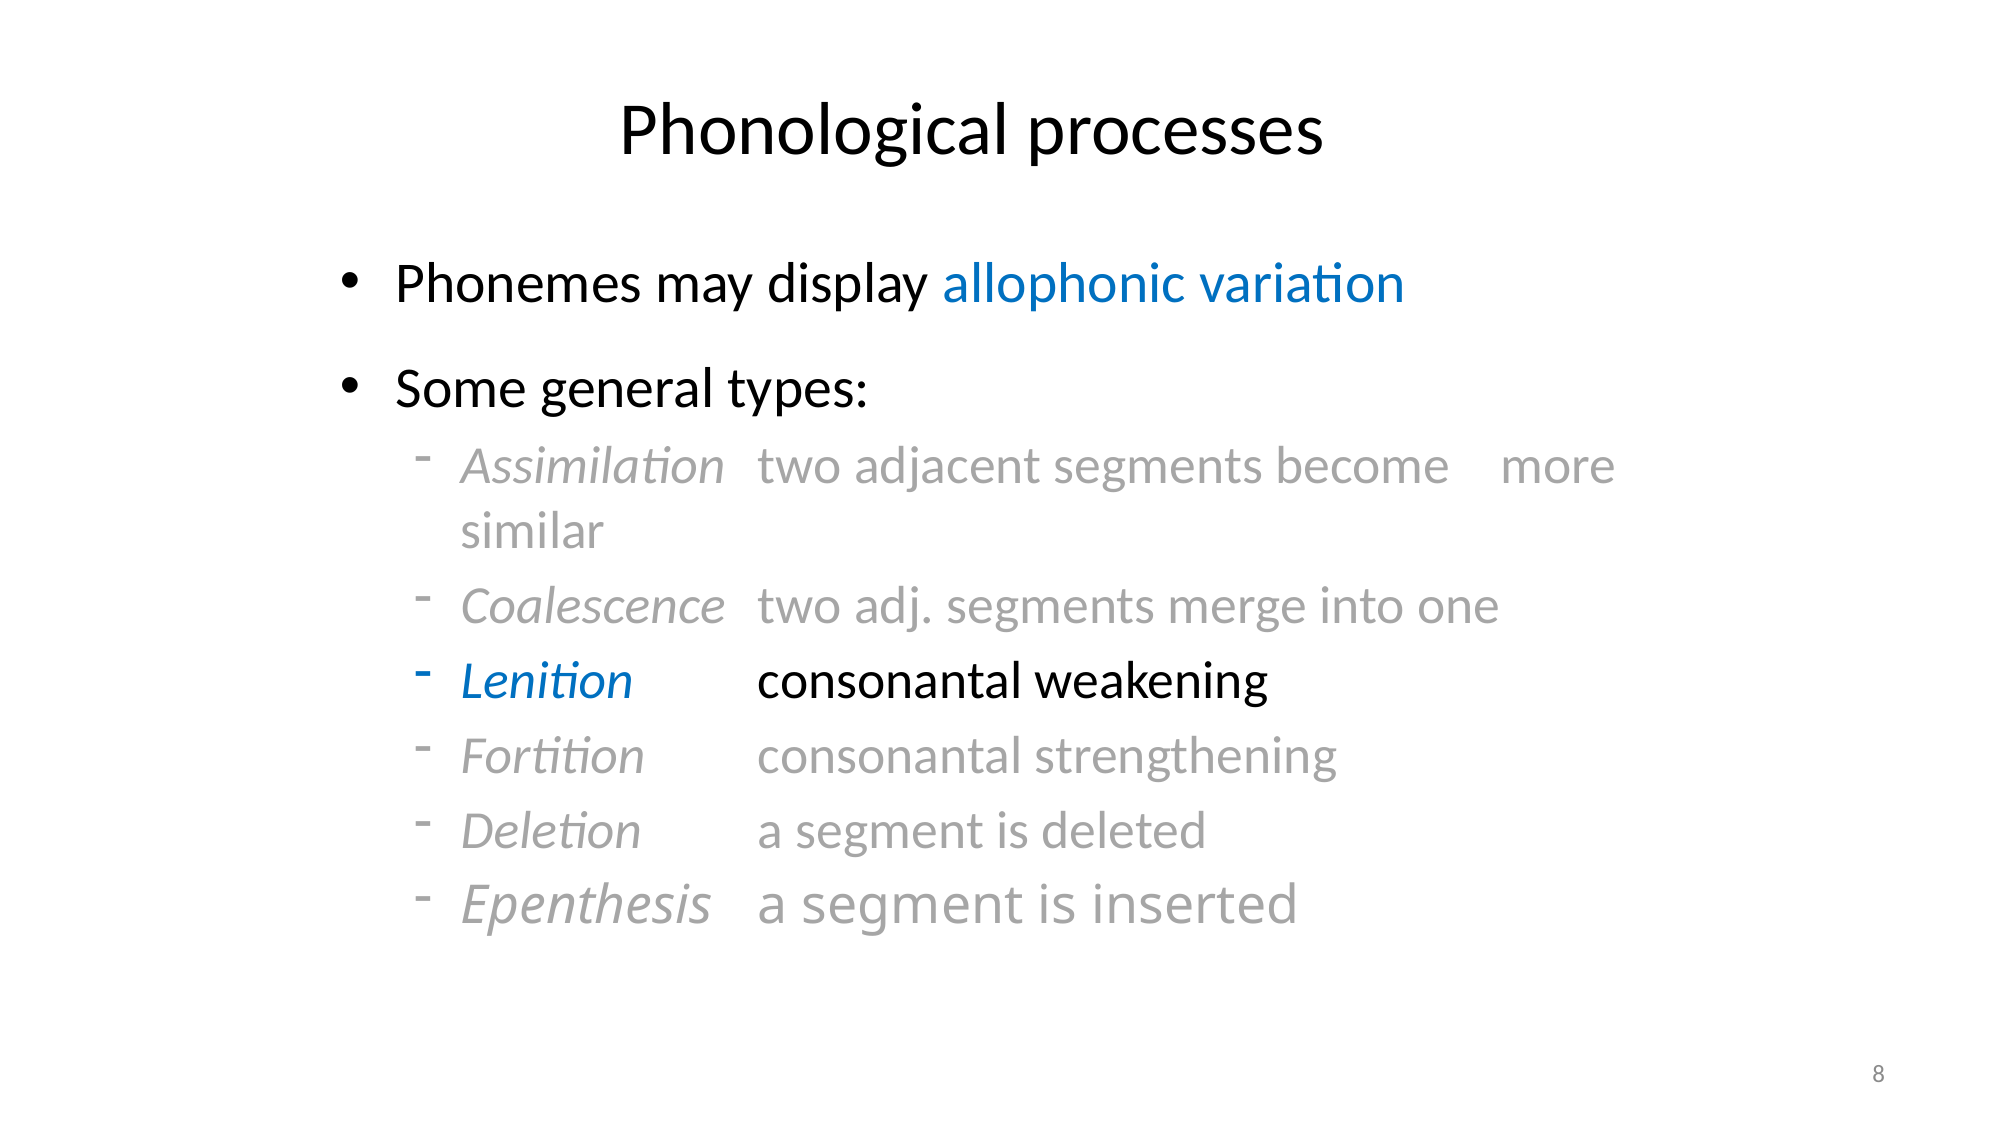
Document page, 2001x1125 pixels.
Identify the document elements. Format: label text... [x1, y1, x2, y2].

list Phonemes may display allophonic variation Some general types: Assimilation two adjacent segments become more similar Coalescence two adj. segments merge into one Lenition consonantal weakening Fortition consonantal strengthening Deletion a segment is deleted Epenthesis a segment is inserted [324, 237, 1647, 1005]
title Phonological processes [270, 45, 1675, 204]
slide_number 8 [1433, 1042, 1900, 1103]
